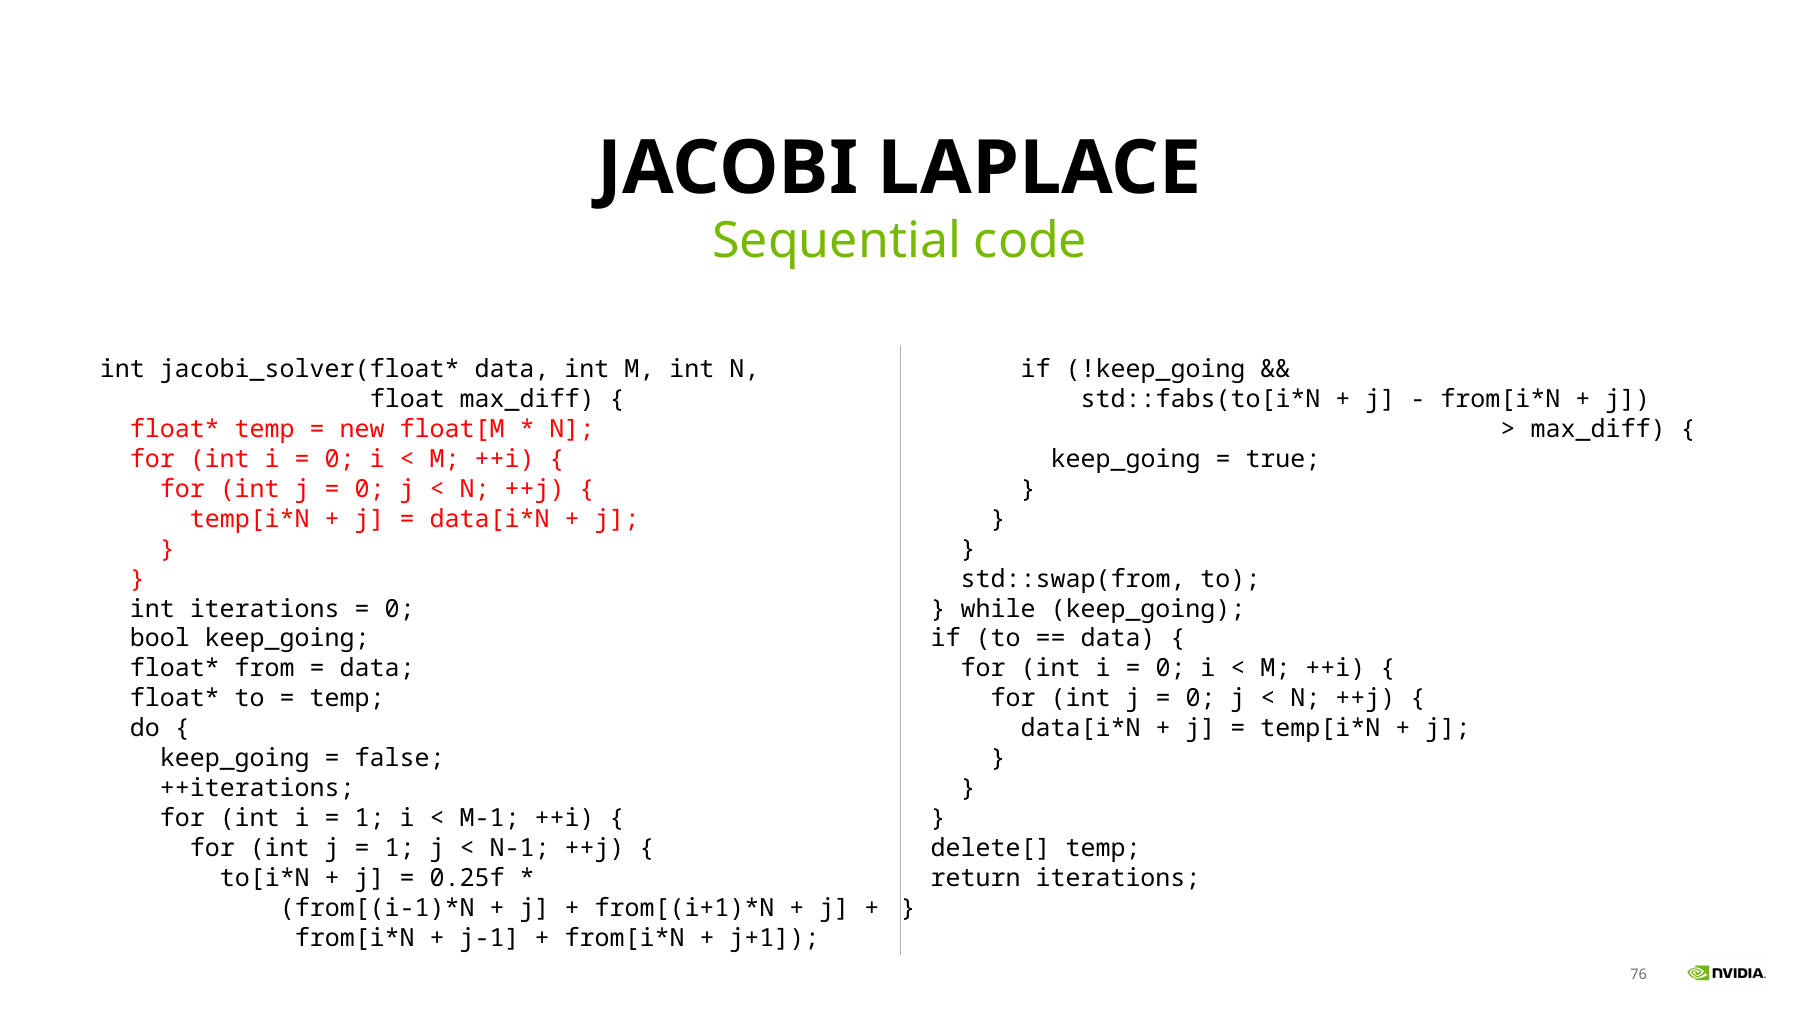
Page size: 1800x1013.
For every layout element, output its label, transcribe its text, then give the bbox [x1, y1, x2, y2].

list int jacobi_solver(float* data, int M, int N, float max_diff) { float* temp = new float[M * N]; for (int i = 0; i < M; ++i) { for (int j = 0; j < N; ++j) { temp[i*N + j] = data[i*N + j]; } } int iterations = 0; bool keep_going; float* from = data; float* to = temp; do { keep_going = false; ++iterations; for (int i = 1; i < M-1; ++i) { for (int j = 1; j < N-1; ++j) { to[i*N + j] = 0.25f * (from[(i-1)*N + j] + from[(i+1)*N + j] + from[i*N + j-1] + from[i*N + j+1]); if (!keep_going && std::fabs(to[i*N + j] - from[i*N + j]) > max_diff) { keep_going = true; } } } std::swap(from, to); } while (keep_going); if (to == data) { for (int i = 0; i < M; ++i) { for (int j = 0; j < N; ++j) { data[i*N + j] = temp[i*N + j]; } } } delete[] temp; return iterations; } [84, 344, 900, 956]
title Jacobi laplace [81, 120, 1719, 206]
picture [1687, 953, 1766, 993]
list Sequential code [81, 206, 1719, 294]
list int jacobi_solver(float* data, int M, int N, float max_diff) { float* temp = new float[M * N]; for (int i = 0; i < M; ++i) { for (int j = 0; j < N; ++j) { temp[i*N + j] = data[i*N + j]; } } int iterations = 0; bool keep_going; float* from = data; float* to = temp; do { keep_going = false; ++iterations; for (int i = 1; i < M-1; ++i) { for (int j = 1; j < N-1; ++j) { to[i*N + j] = 0.25f * (from[(i-1)*N + j] + from[(i+1)*N + j] + from[i*N + j-1] + from[i*N + j+1]); if (!keep_going && std::fabs(to[i*N + j] - from[i*N + j]) > max_diff) { keep_going = true; } } } std::swap(from, to); } while (keep_going); if (to == data) { for (int i = 0; i < M; ++i) { for (int j = 0; j < N; ++j) { data[i*N + j] = temp[i*N + j]; } } } delete[] temp; return iterations; } [902, 344, 1717, 956]
